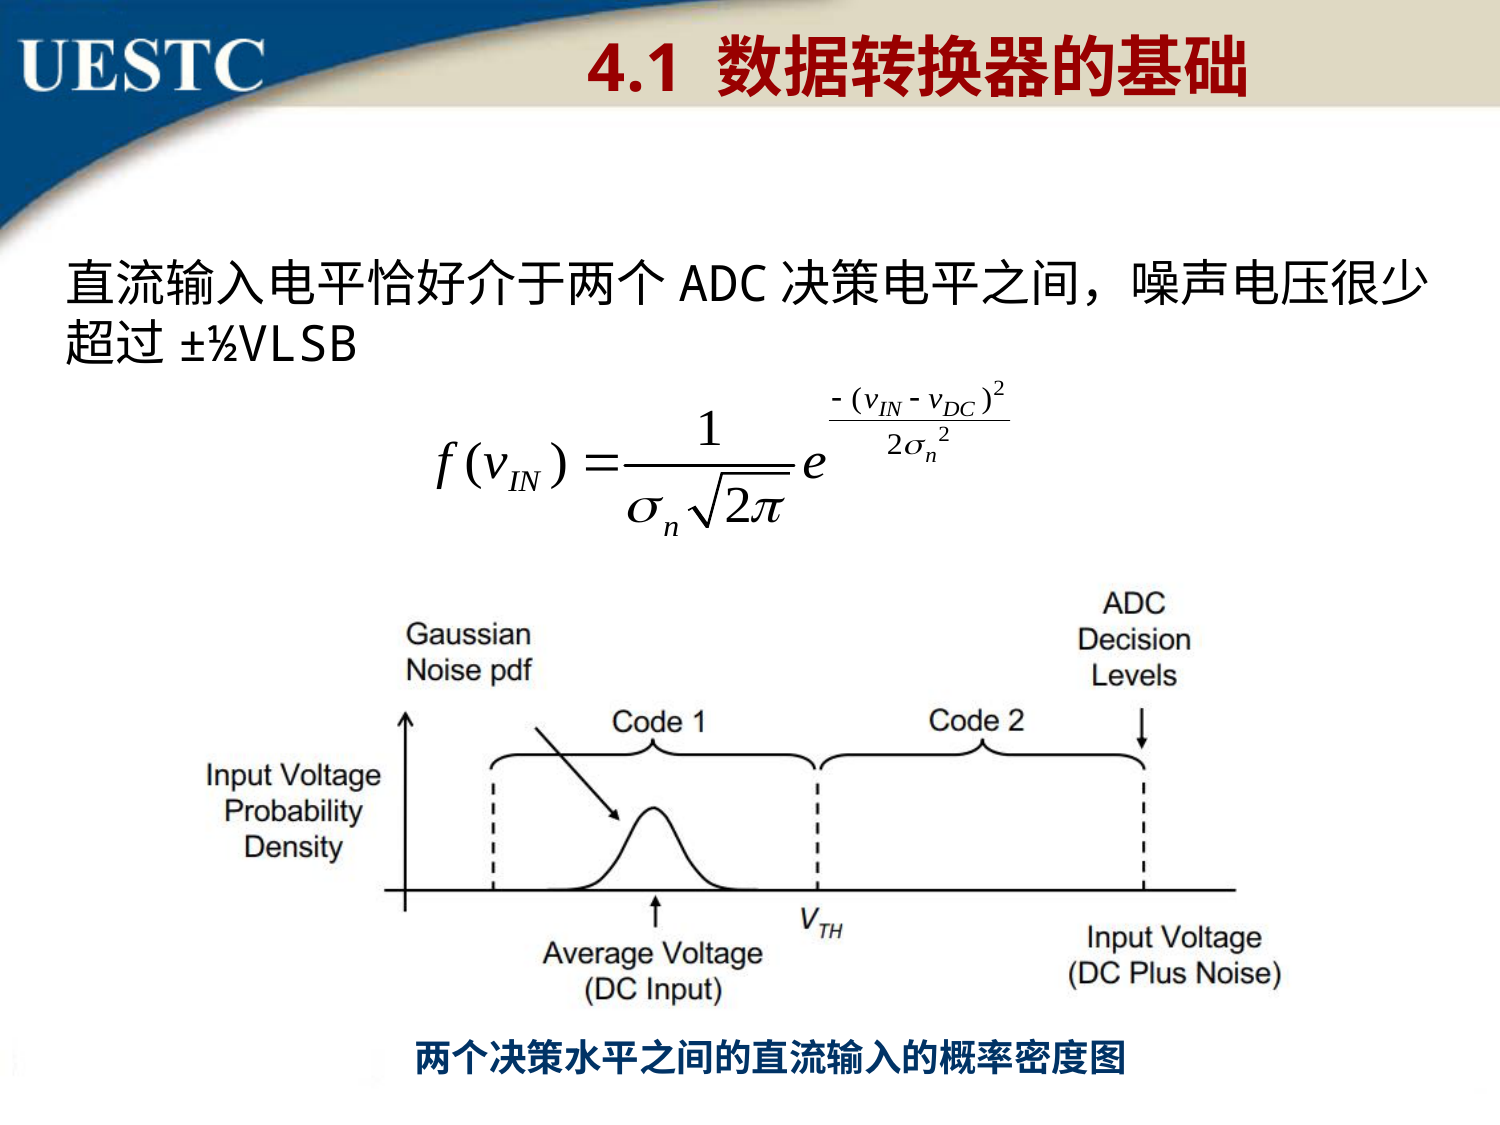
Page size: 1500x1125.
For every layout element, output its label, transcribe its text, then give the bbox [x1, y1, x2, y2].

picture [0, 0, 1500, 1125]
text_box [50, 243, 1446, 548]
text_box 4.1 数据转换器的基础 [393, 0, 1450, 141]
text_box 两个决策水平之间的直流输入的概率密度图 [246, 1026, 1400, 1087]
